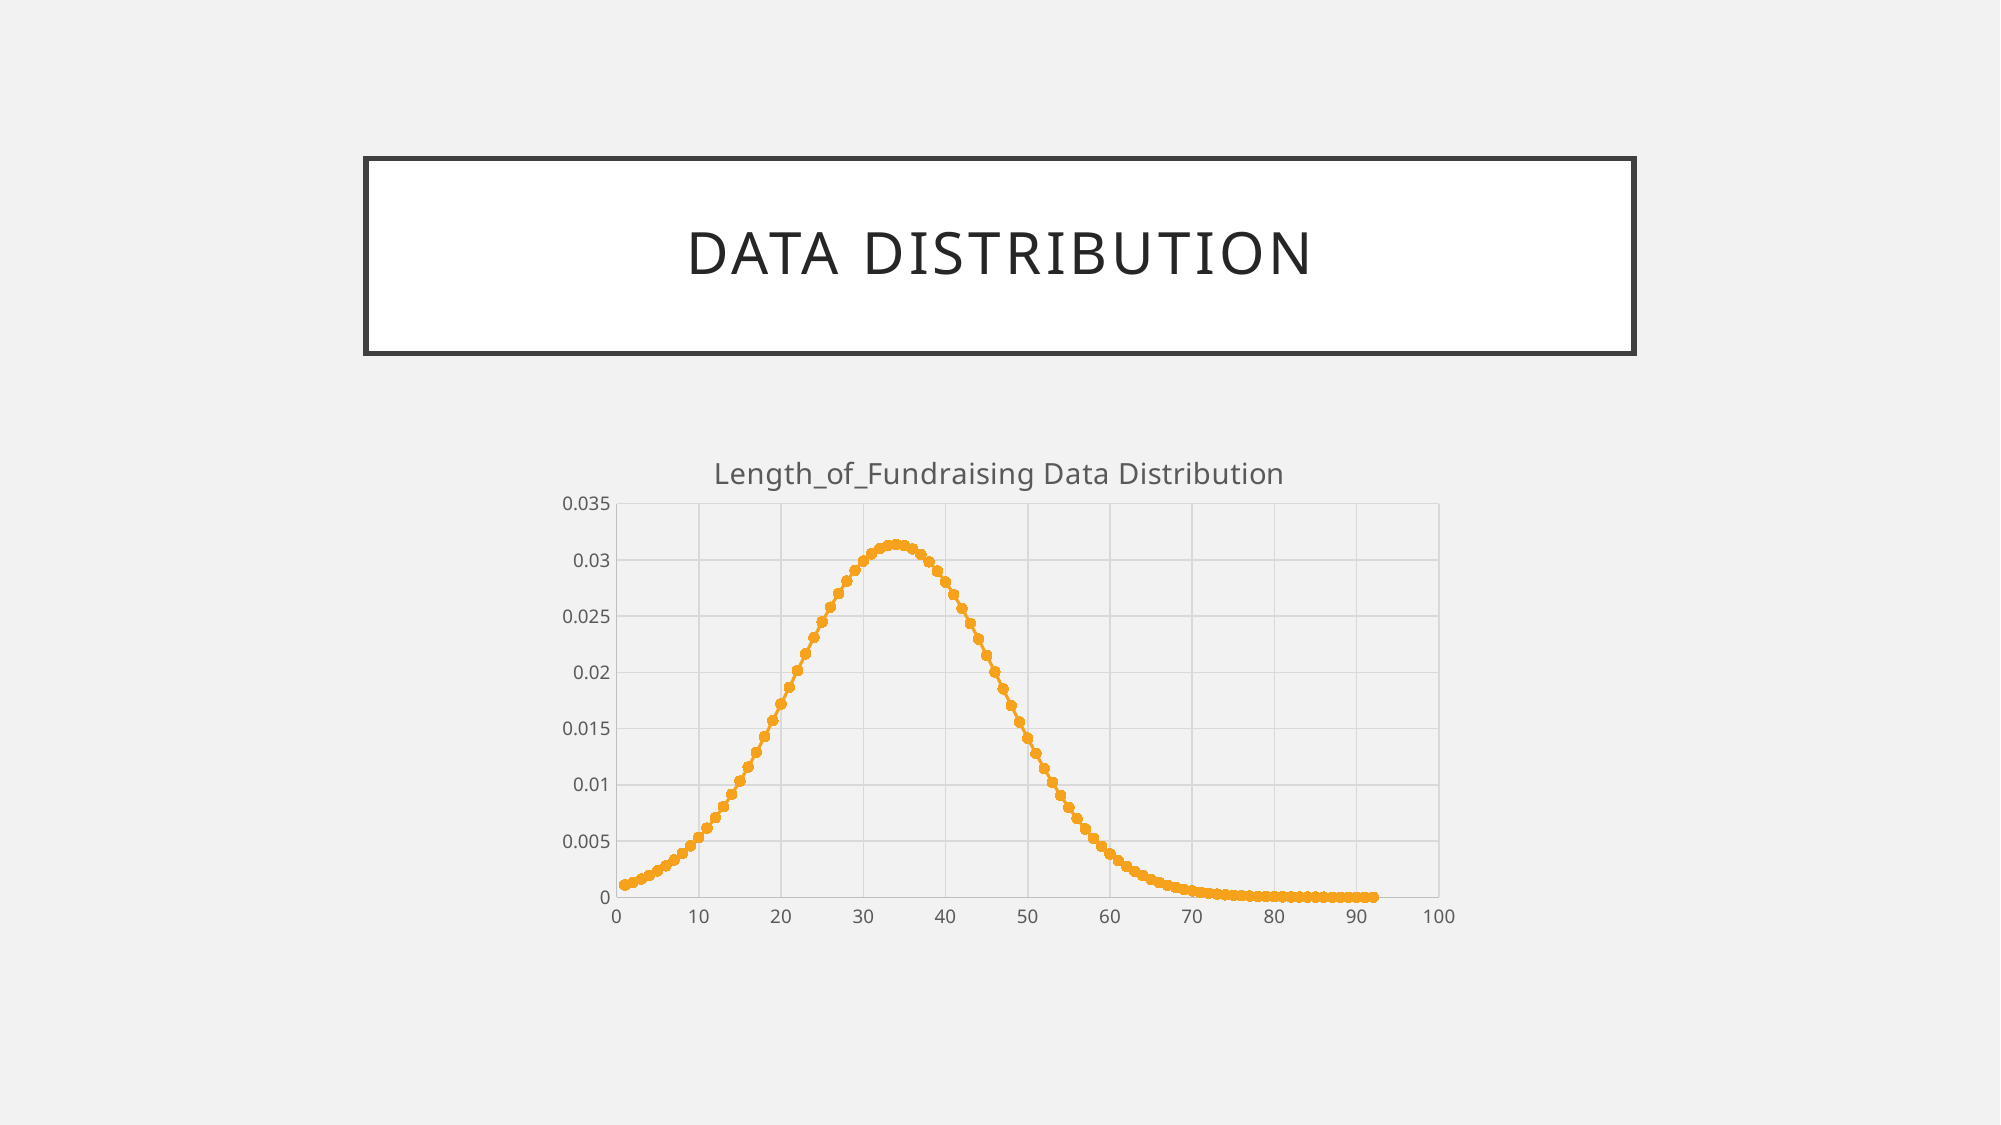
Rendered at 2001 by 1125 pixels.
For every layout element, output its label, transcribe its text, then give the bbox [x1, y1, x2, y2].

title Data distribution [363, 156, 1637, 356]
chart [534, 426, 1466, 943]
